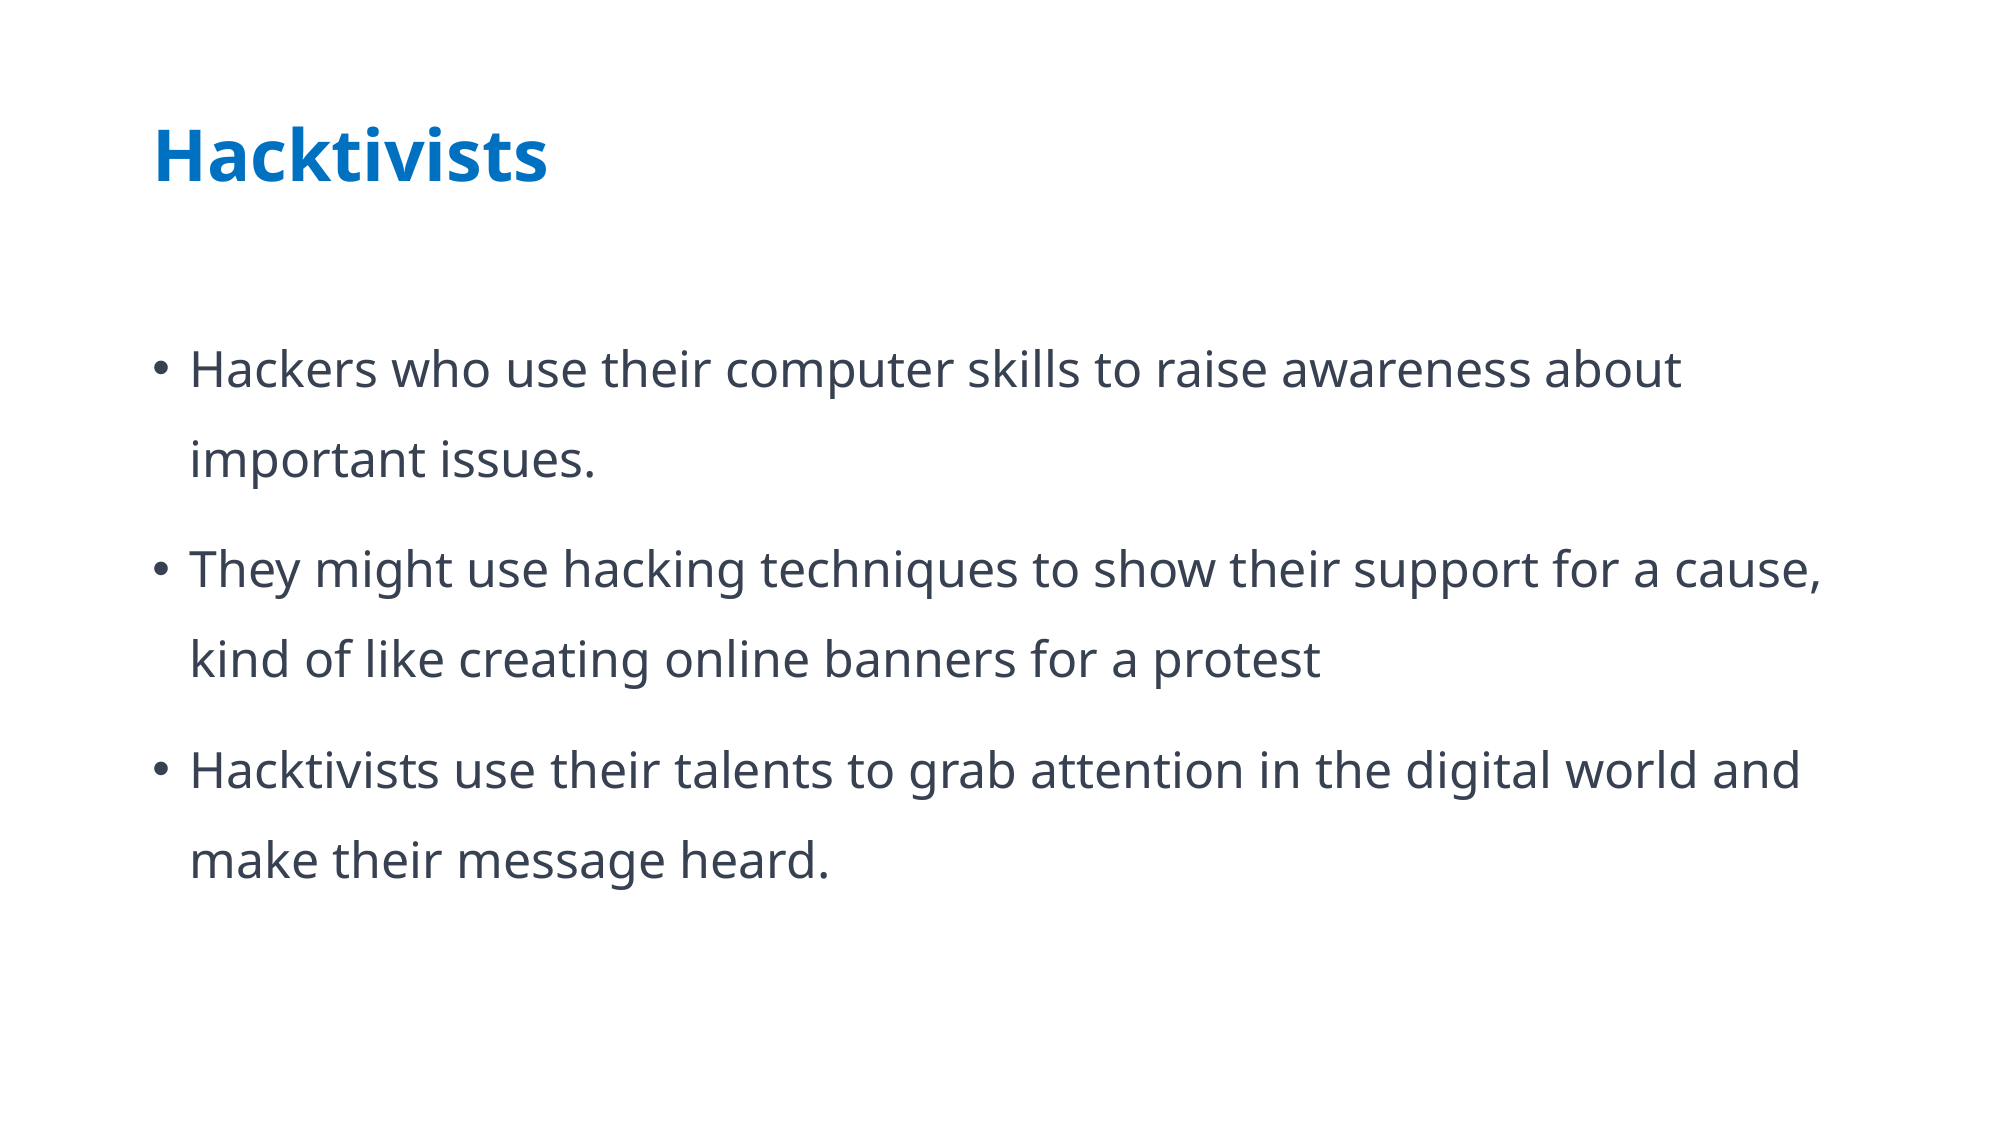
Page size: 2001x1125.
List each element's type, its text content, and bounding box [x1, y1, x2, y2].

title Hacktivists [137, 111, 1863, 205]
list Hackers who use their computer skills to raise awareness about important issues. They might use hacking techniques to show their support for a cause, kind of like creating online banners for a protest Hacktivists use their talents to grab attention in the digital world and make their message heard. [137, 299, 1863, 1014]
